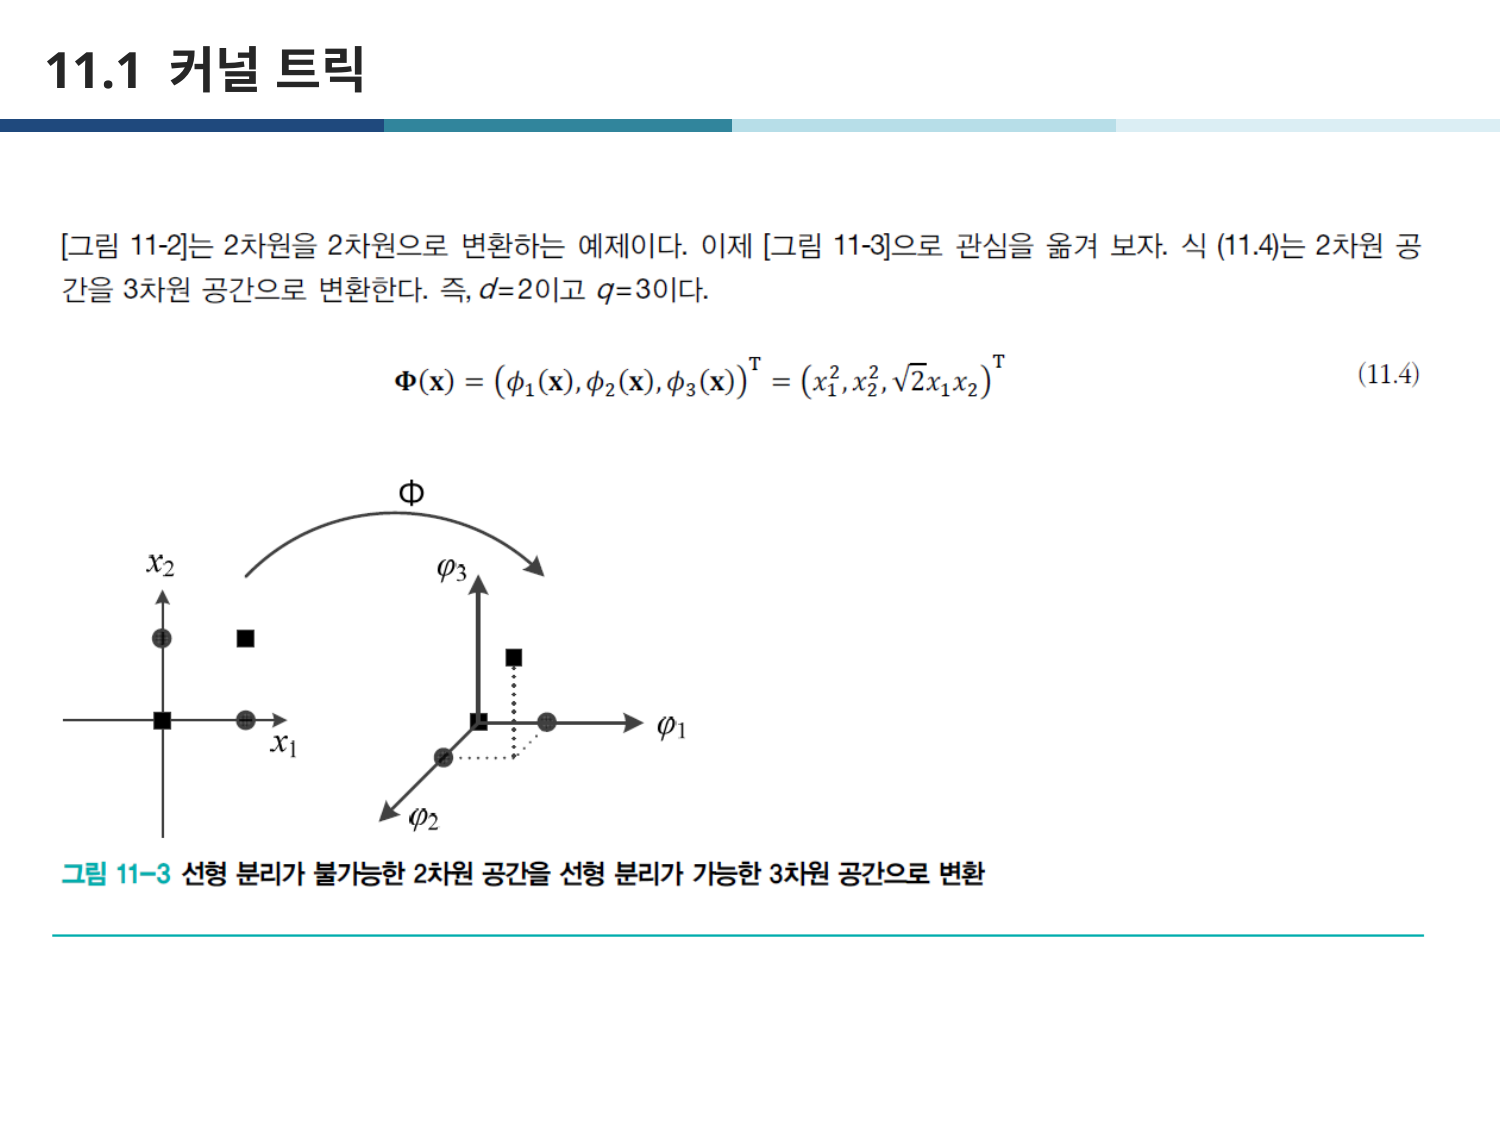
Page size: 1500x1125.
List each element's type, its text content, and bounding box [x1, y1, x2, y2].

title 11.1 커널 트릭 [29, 23, 1448, 114]
picture [44, 219, 1436, 944]
